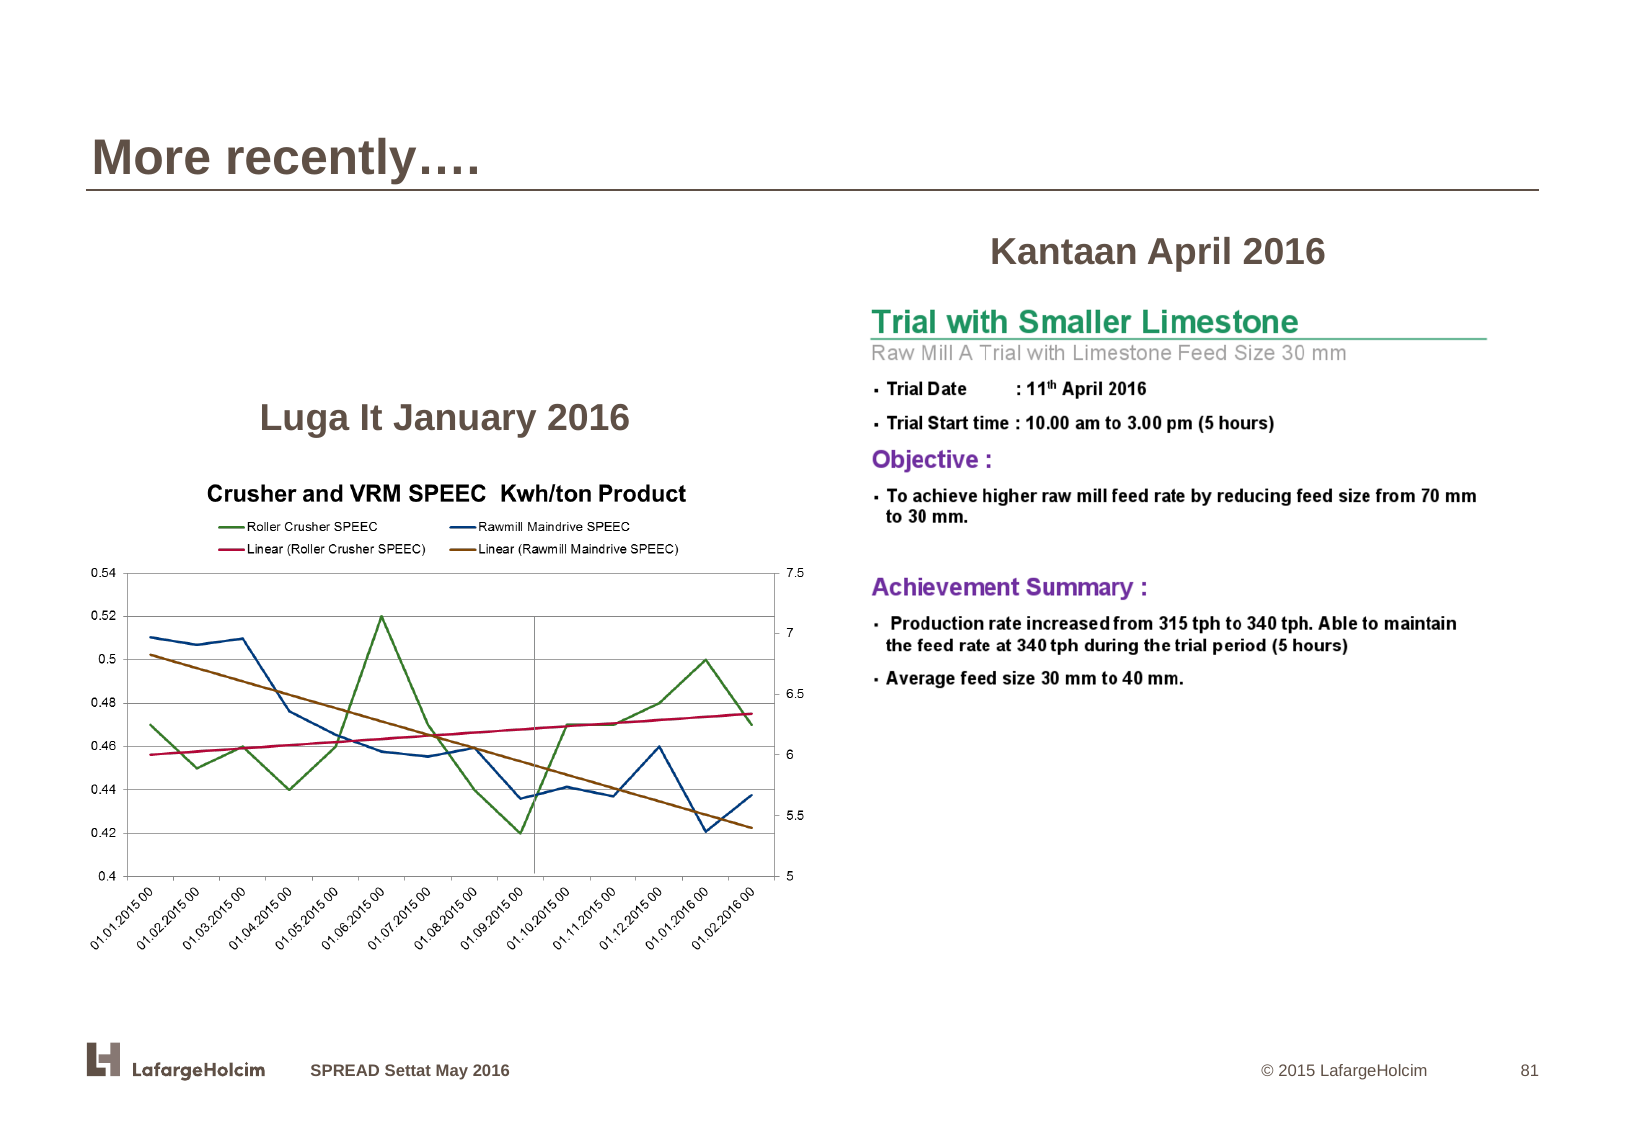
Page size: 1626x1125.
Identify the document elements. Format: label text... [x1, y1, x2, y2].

text_box Kantaan April 2016 [975, 219, 1378, 280]
picture [859, 302, 1493, 716]
text_box Luga It January 2016 [244, 385, 647, 445]
footer SPREAD Settat May 2016 [310, 1052, 831, 1080]
picture [79, 470, 812, 961]
slide_number 81 [1467, 1052, 1540, 1080]
text_box [91, 49, 1532, 180]
text_box More recently…. [91, 56, 1531, 187]
